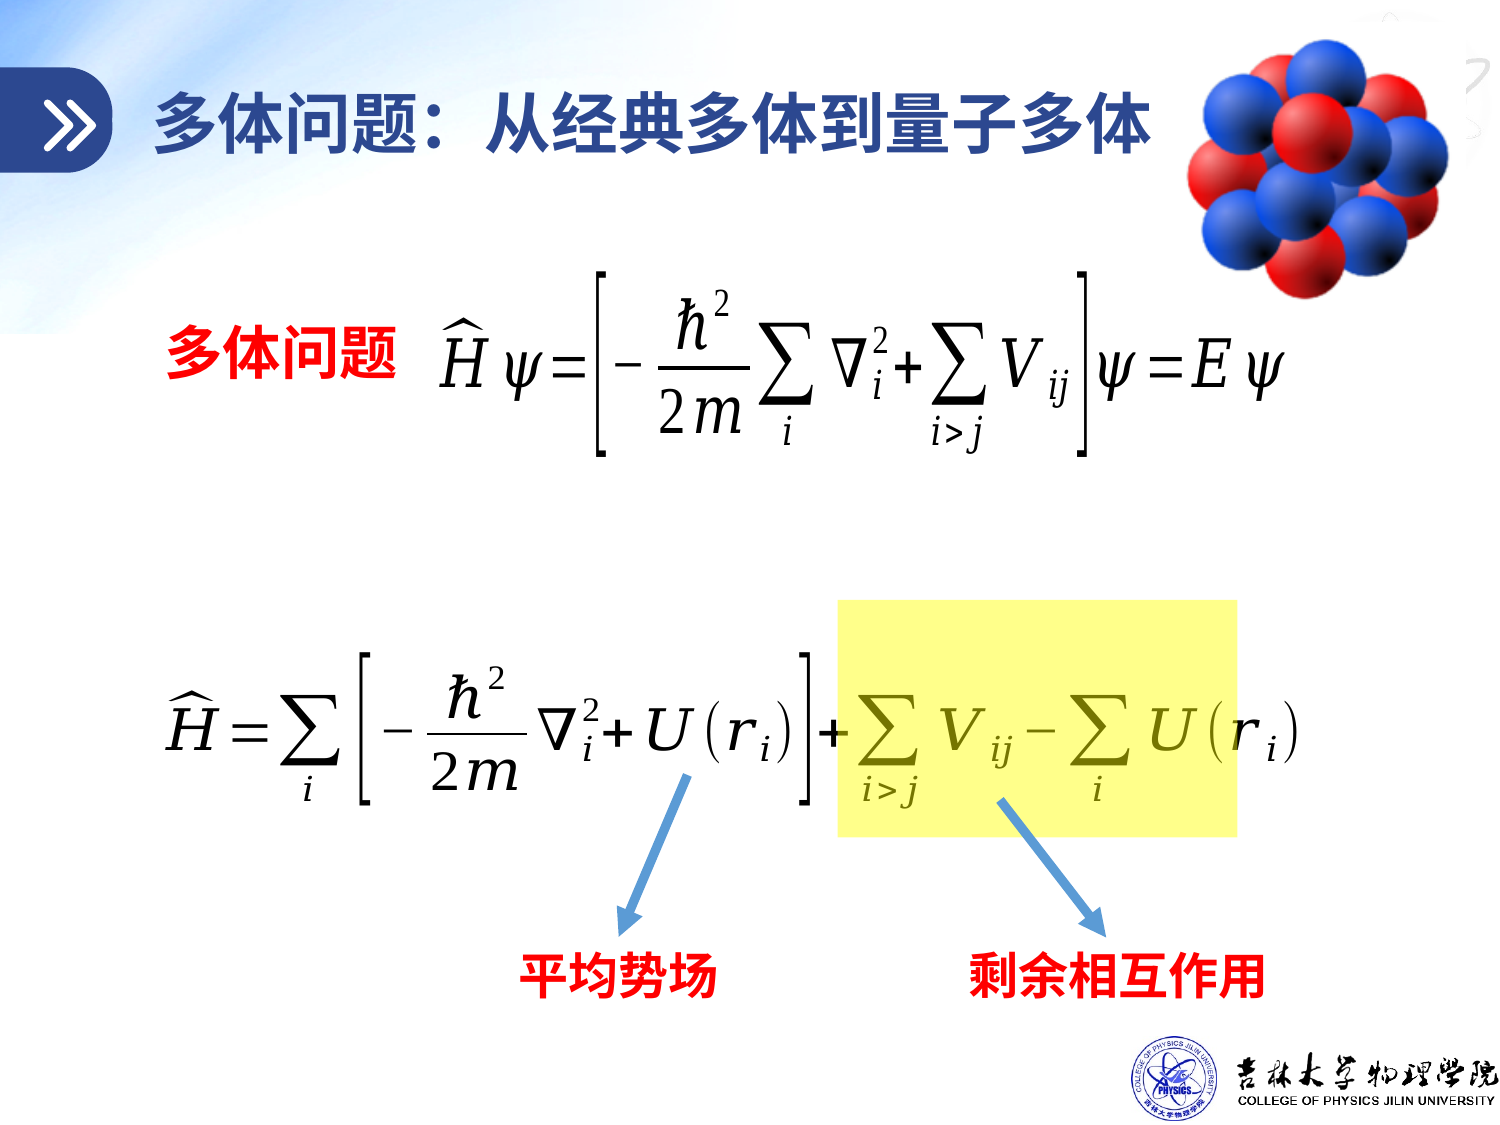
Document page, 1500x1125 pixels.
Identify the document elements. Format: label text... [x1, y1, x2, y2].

text_box 多体问题：从经典多体到量子多体 [135, 83, 1168, 171]
text_box 平均势场 [349, 936, 888, 1012]
text_box 多体问题 [12, 309, 550, 394]
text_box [0, 80, 113, 173]
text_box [618, 774, 688, 937]
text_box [999, 799, 1107, 938]
picture [0, 0, 1500, 1125]
text_box 剩余相互作用 [849, 937, 1388, 1013]
text_box [837, 599, 1238, 838]
